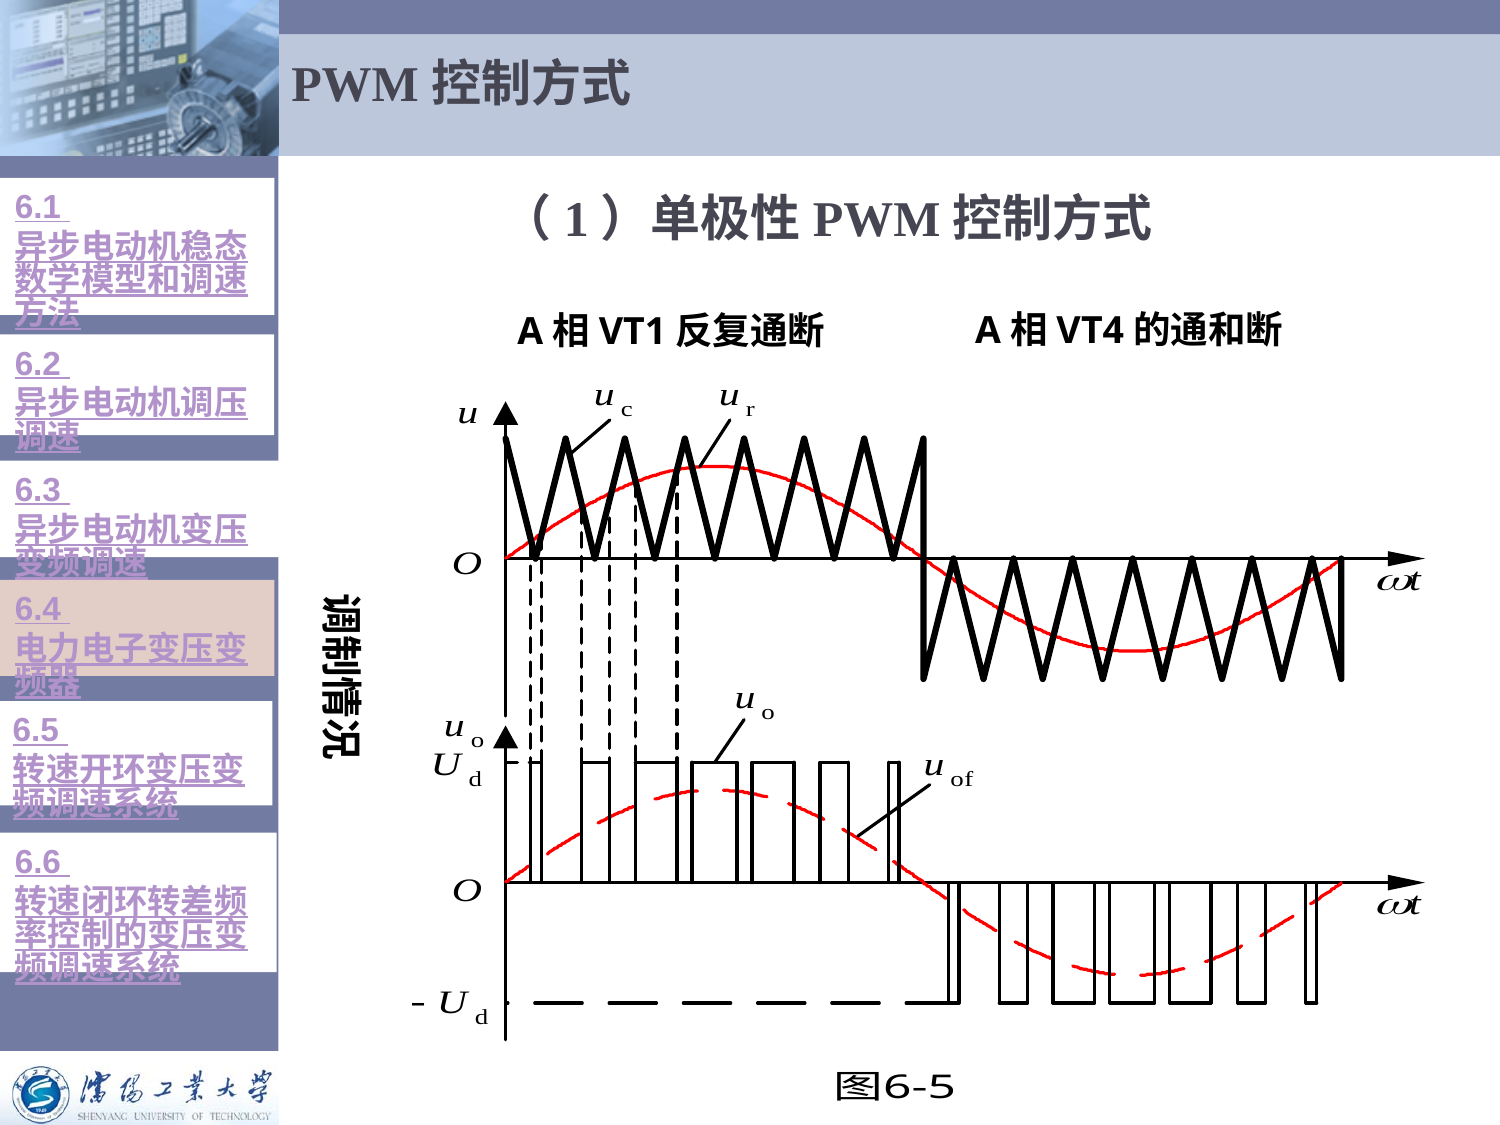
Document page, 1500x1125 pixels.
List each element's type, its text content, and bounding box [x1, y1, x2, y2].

picture [0, 0, 279, 156]
text_box 调制情况 [294, 578, 343, 798]
text_box 6.3 异步电动机变压变频调速 [0, 460, 279, 558]
text_box PWM控制方式 [276, 51, 646, 120]
text_box 6.5 转速开环变压变频调速系统 [0, 701, 273, 806]
text_box （1）单极性PWM控制方式 [487, 179, 1168, 255]
text_box 6.1 异步电动机稳态数学模型和调速方法 [0, 177, 275, 315]
text_box 6.2 异步电动机调压调速 [0, 334, 275, 436]
text_box A相VT4的通和断 [960, 299, 1307, 355]
text_box 6.6 转速闭环转差频率控制的变压变频调速系统 [0, 832, 277, 973]
text_box A相VT1反复通断 [502, 299, 849, 355]
text_box 6.4 电力电子变压变频器 [0, 579, 275, 676]
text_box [348, 356, 1467, 1125]
picture [0, 1051, 279, 1125]
